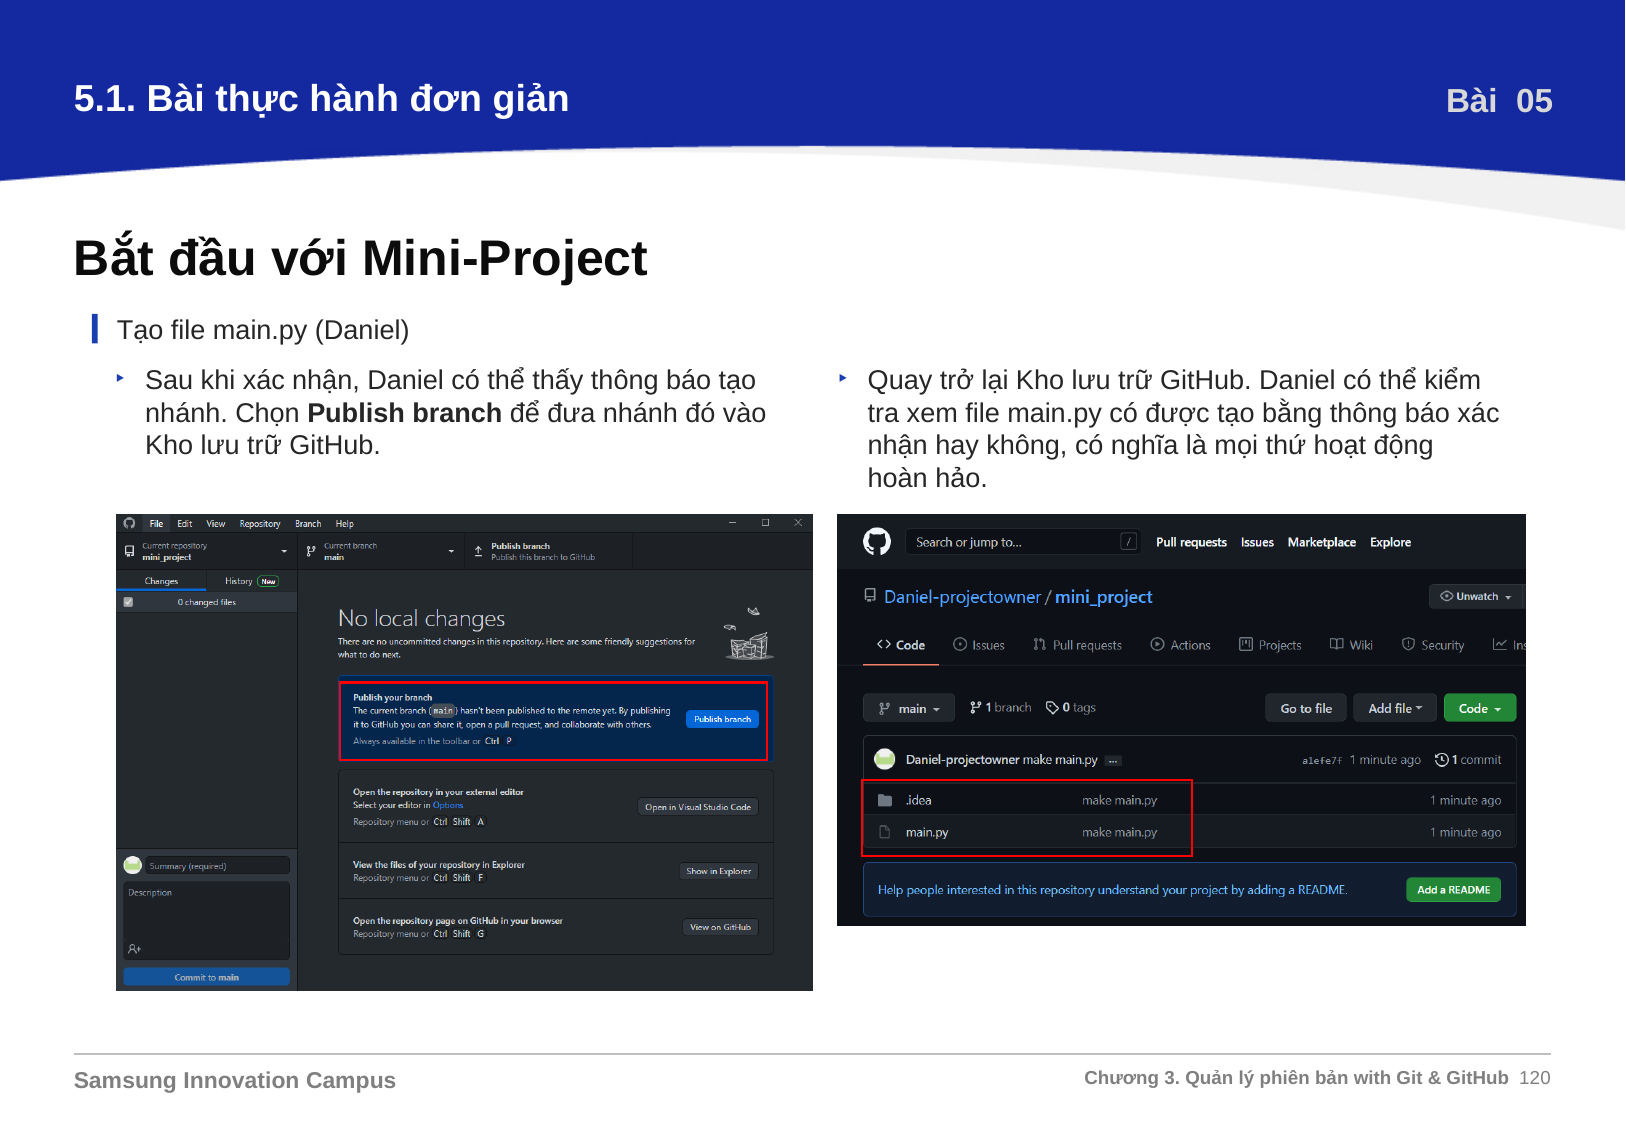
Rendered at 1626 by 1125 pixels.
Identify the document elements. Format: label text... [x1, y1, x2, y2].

text_box Quay trở lại Kho lưu trữ GitHub. Daniel có thể kiểm tra xem file main.py có được tạo bằng thông báo xác nhận hay không, có nghĩa là mọi thứ hoạt động hoàn hảo. [837, 352, 1525, 505]
text_box Bắt đầu với Mini-Project [73, 225, 1552, 286]
text_box Sau khi xác nhận, Daniel có thể thấy thông báo tạo nhánh. Chọn Publish branch để đưa nhánh đó vào Kho lưu trữ GitHub. [115, 352, 822, 472]
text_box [837, 513, 1526, 926]
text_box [73, 73, 1554, 120]
picture [0, 0, 1625, 1125]
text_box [91, 311, 1533, 346]
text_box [116, 513, 813, 991]
